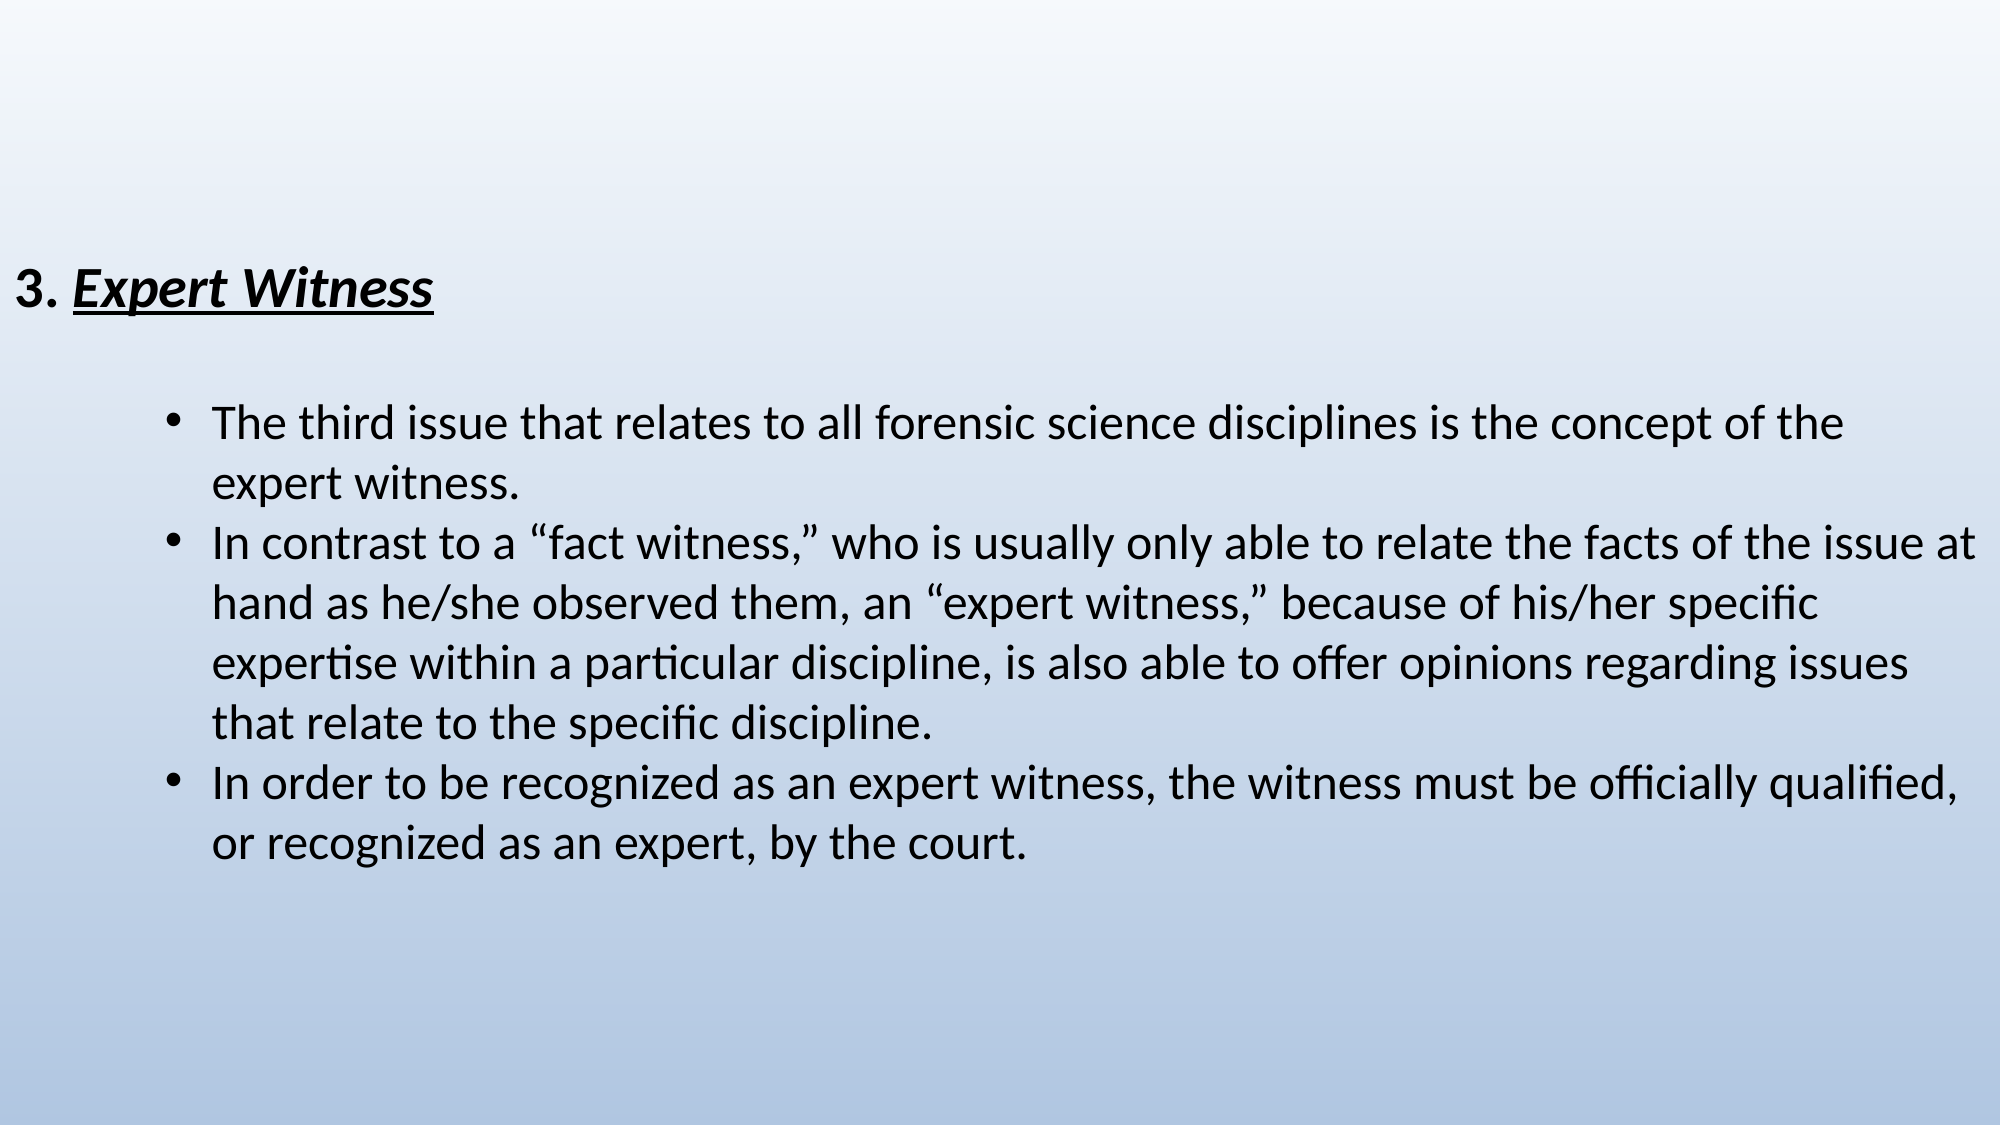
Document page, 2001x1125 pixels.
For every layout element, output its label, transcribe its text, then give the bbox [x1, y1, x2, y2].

text_box 3. Expert Witness The third issue that relates to all forensic science disciplines is the concept of the expert witness. In contrast to a “fact witness,” who is usually only able to relate the facts of the issue at hand as he/she observed them, an “expert witness,” because of his/her specific expertise within a particular discipline, is also able to offer opinions regarding issues that relate to the specific discipline. In order to be recognized as an expert witness, the witness must be officially qualified, or recognized as an expert, by the court. [0, 241, 2000, 877]
